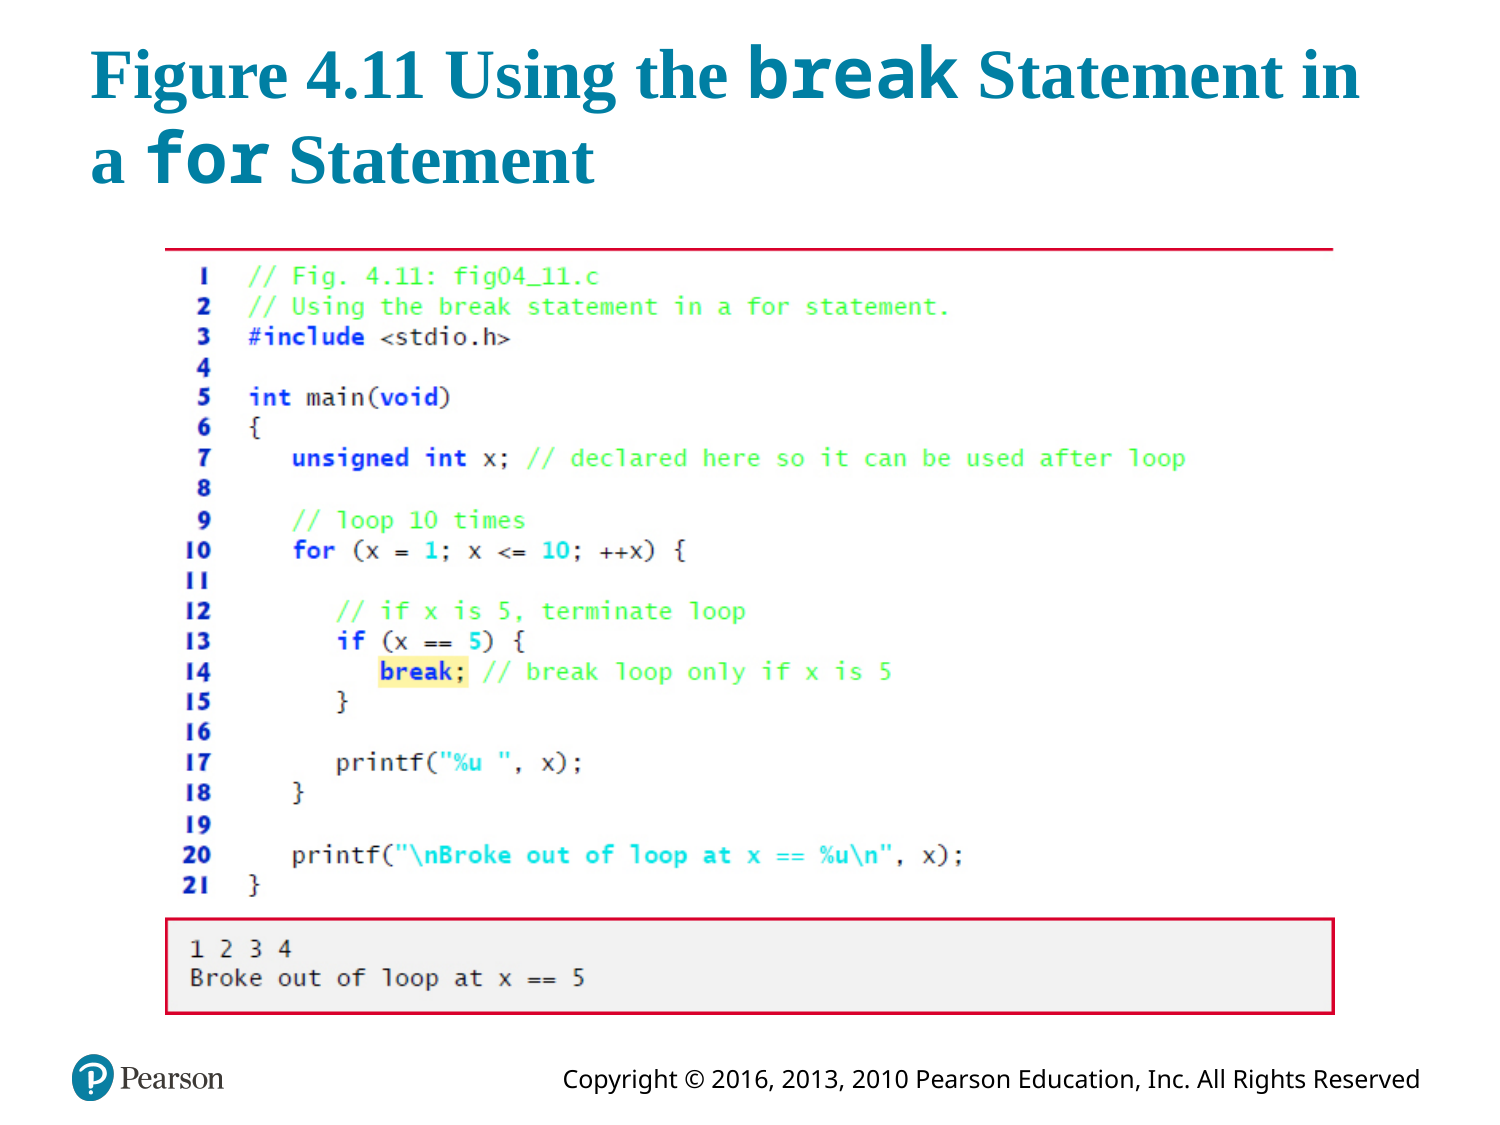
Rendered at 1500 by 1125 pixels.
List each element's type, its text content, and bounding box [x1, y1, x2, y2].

picture [72, 1054, 88, 1070]
picture [98, 1054, 224, 1101]
picture [164, 248, 1335, 1015]
picture [72, 1087, 83, 1101]
picture [80, 1063, 106, 1088]
title Figure 4.11 Using the break Statement in a for Statement [75, 37, 1425, 213]
